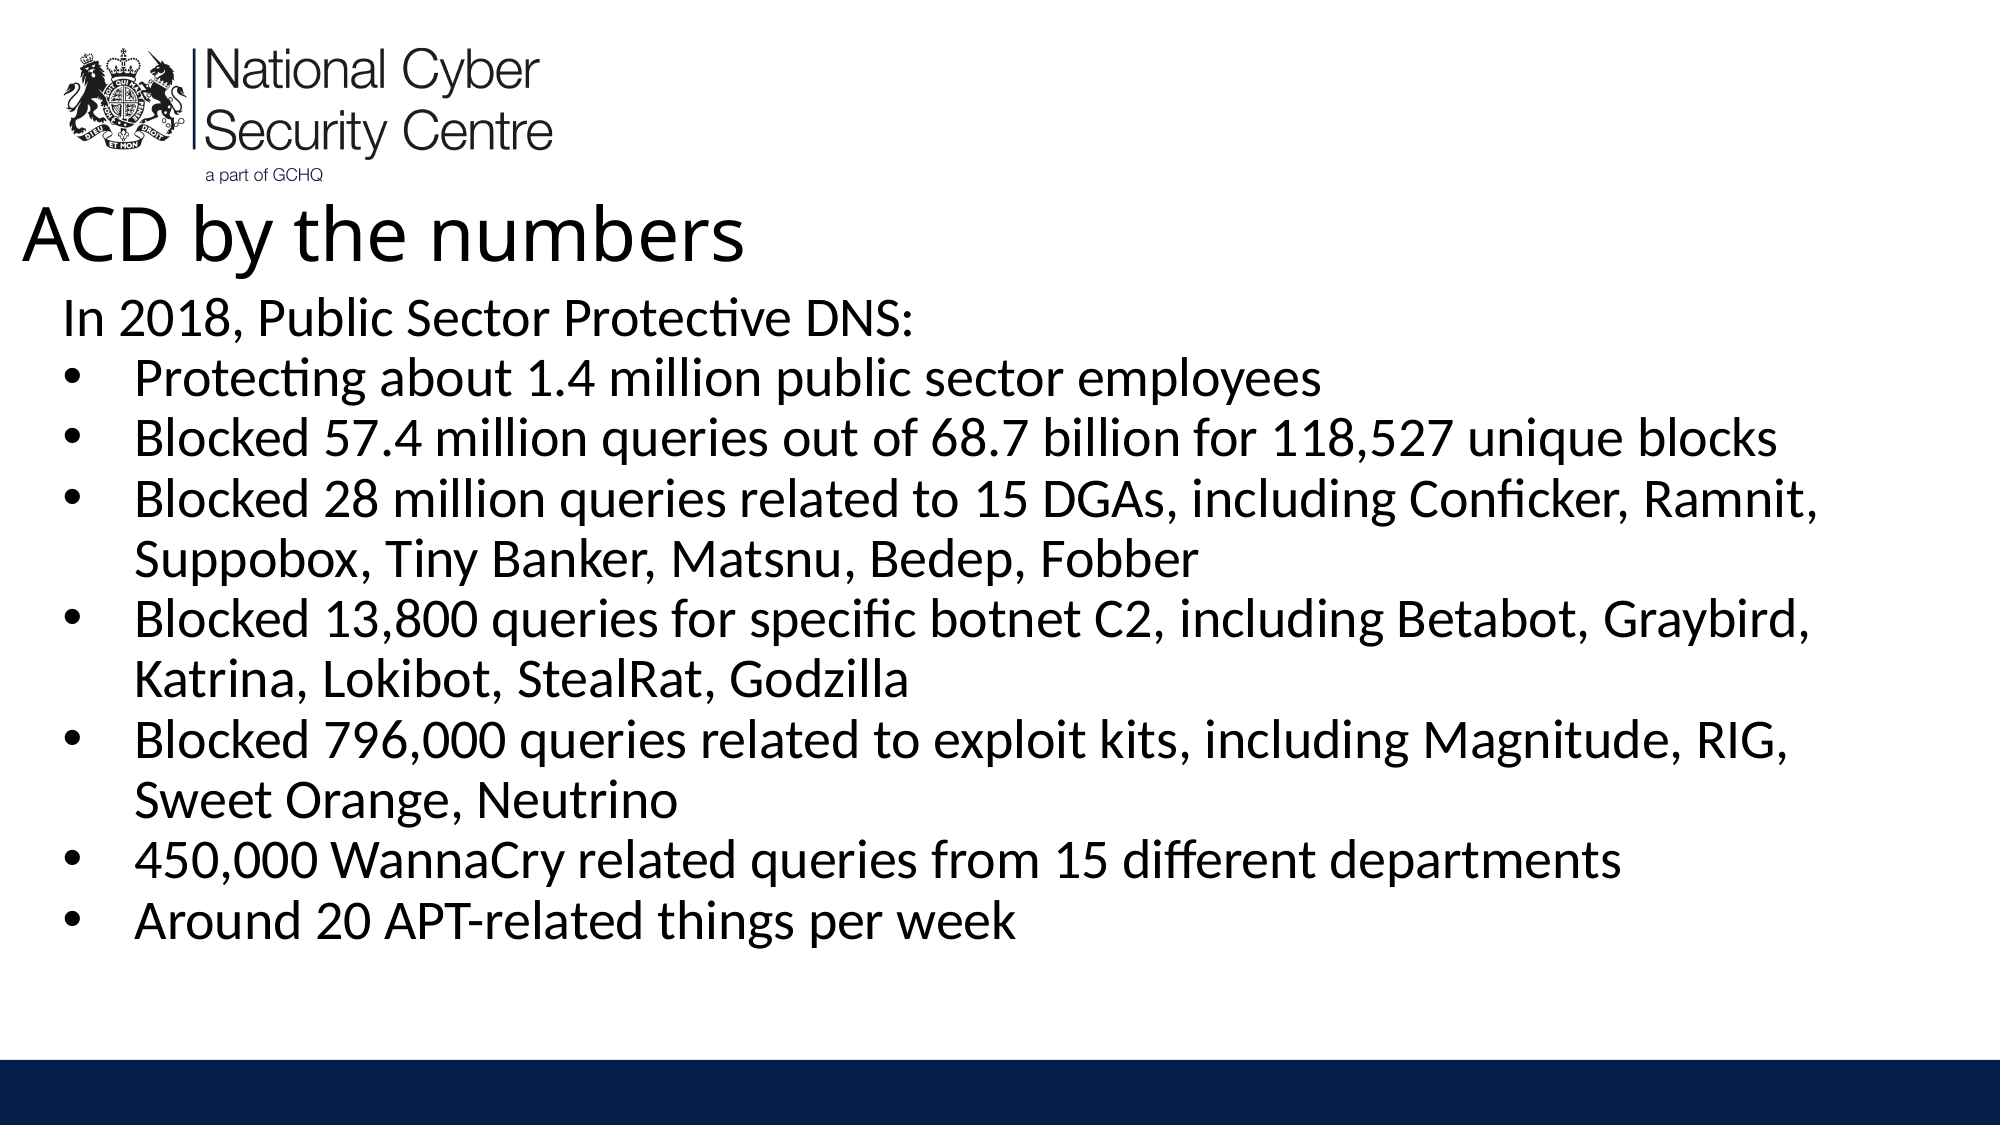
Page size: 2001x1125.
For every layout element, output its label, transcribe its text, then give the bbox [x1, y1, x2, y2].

list In 2018, Public Sector Protective DNS: Protecting about 1.4 million public sector employees Blocked 57.4 million queries out of 68.7 billion for 118,527 unique blocks Blocked 28 million queries related to 15 DGAs, including Conficker, Ramnit, Suppobox, Tiny Banker, Matsnu, Bedep, Fobber Blocked 13,800 queries for specific botnet C2, including Betabot, Graybird, Katrina, Lokibot, StealRat, Godzilla Blocked 796,000 queries related to exploit kits, including Magnitude, RIG, Sweet Orange, Neutrino 450,000 WannaCry related queries from 15 different departments Around 20 APT-related things per week [47, 280, 1953, 966]
title ACD by the numbers [7, 189, 1733, 344]
picture [27, 3, 589, 189]
